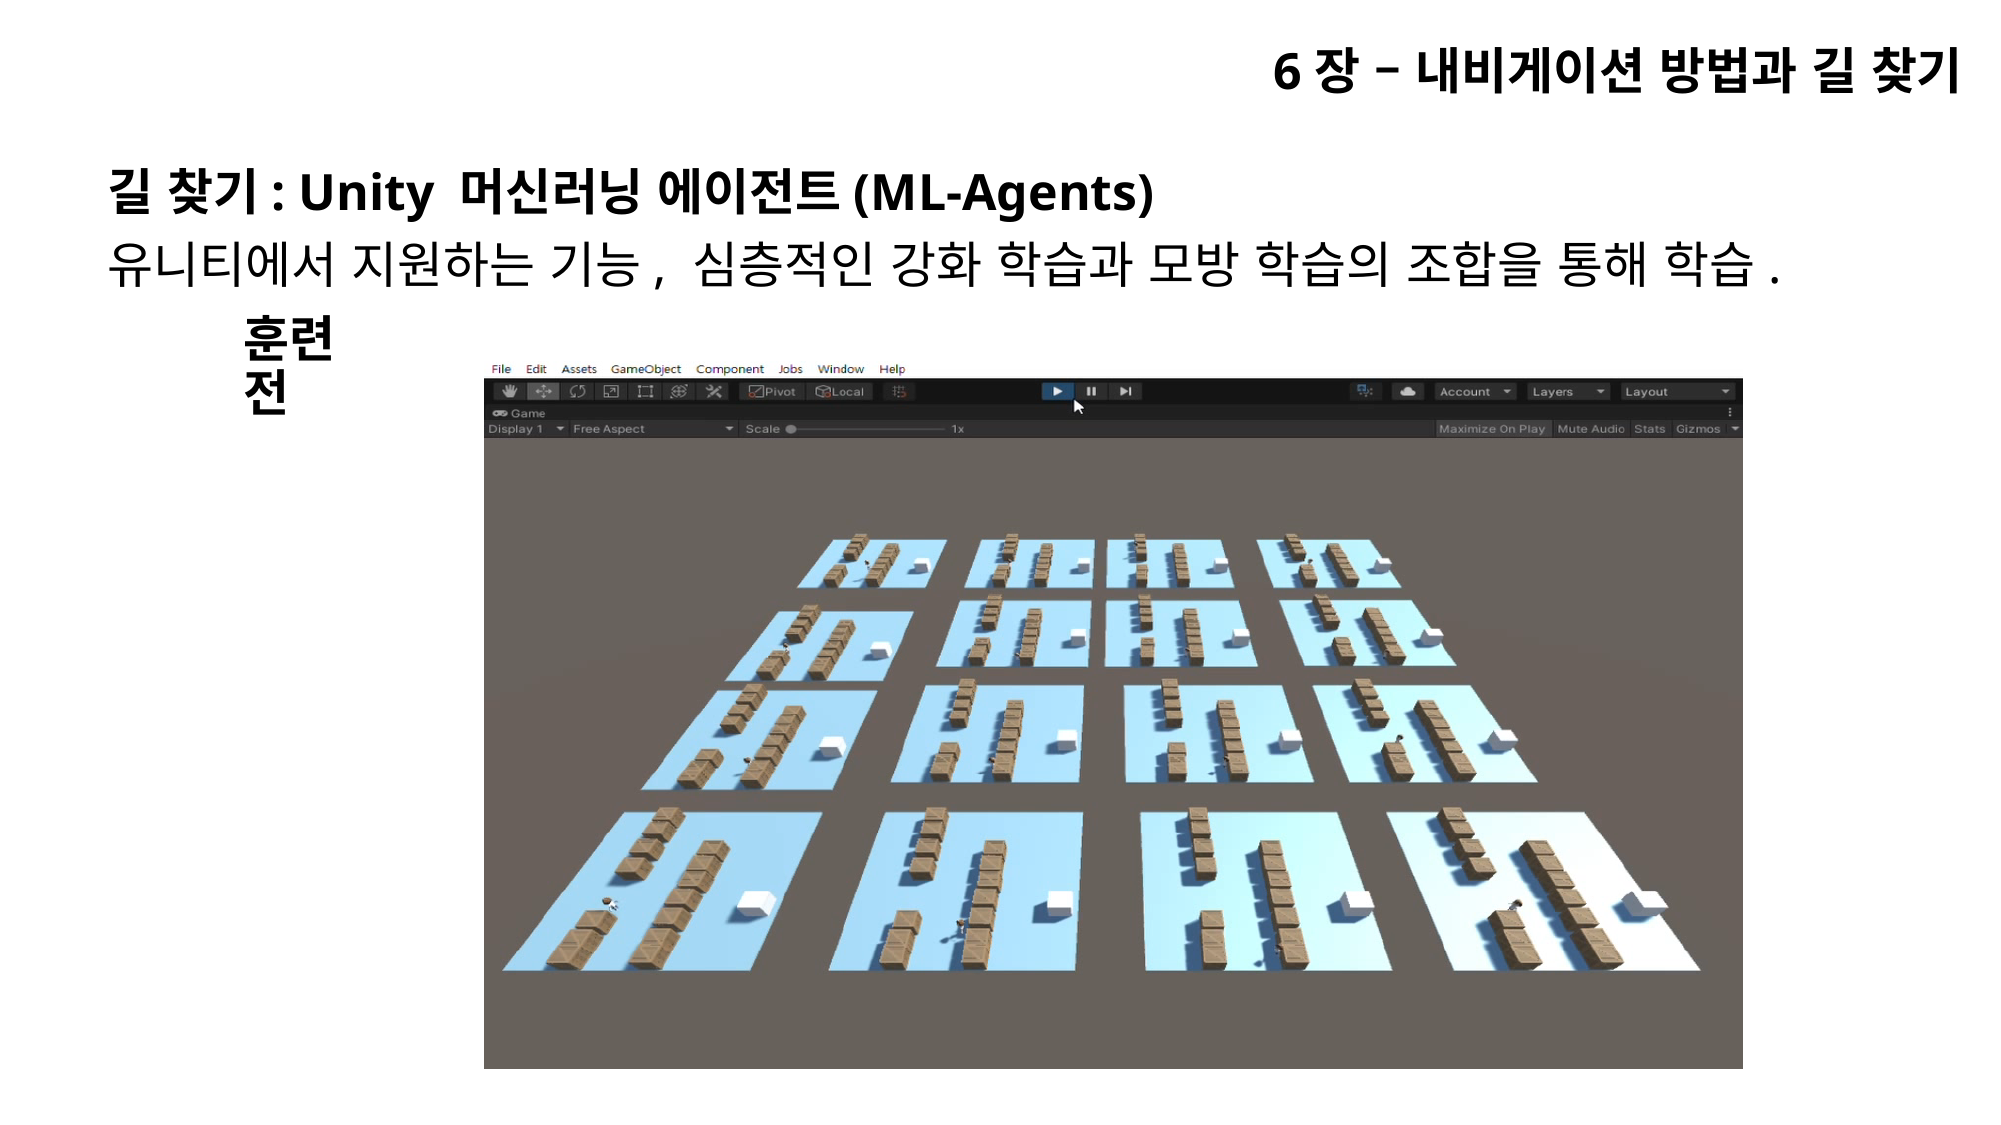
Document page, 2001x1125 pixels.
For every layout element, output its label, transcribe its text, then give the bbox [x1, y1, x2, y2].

text_box 훈련 전 [228, 307, 409, 430]
text_box 길 찾기: Unity 머신러닝 에이전트(ML-Agents) [92, 159, 1474, 229]
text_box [483, 360, 1744, 1069]
text_box 6장 – 내비게이션 방법과 길 찾기 [834, 38, 1979, 108]
text_box 유니티에서 지원하는 기능, 심층적인 강화 학습과 모방 학습의 조합을 통해 학습. [92, 233, 1941, 303]
